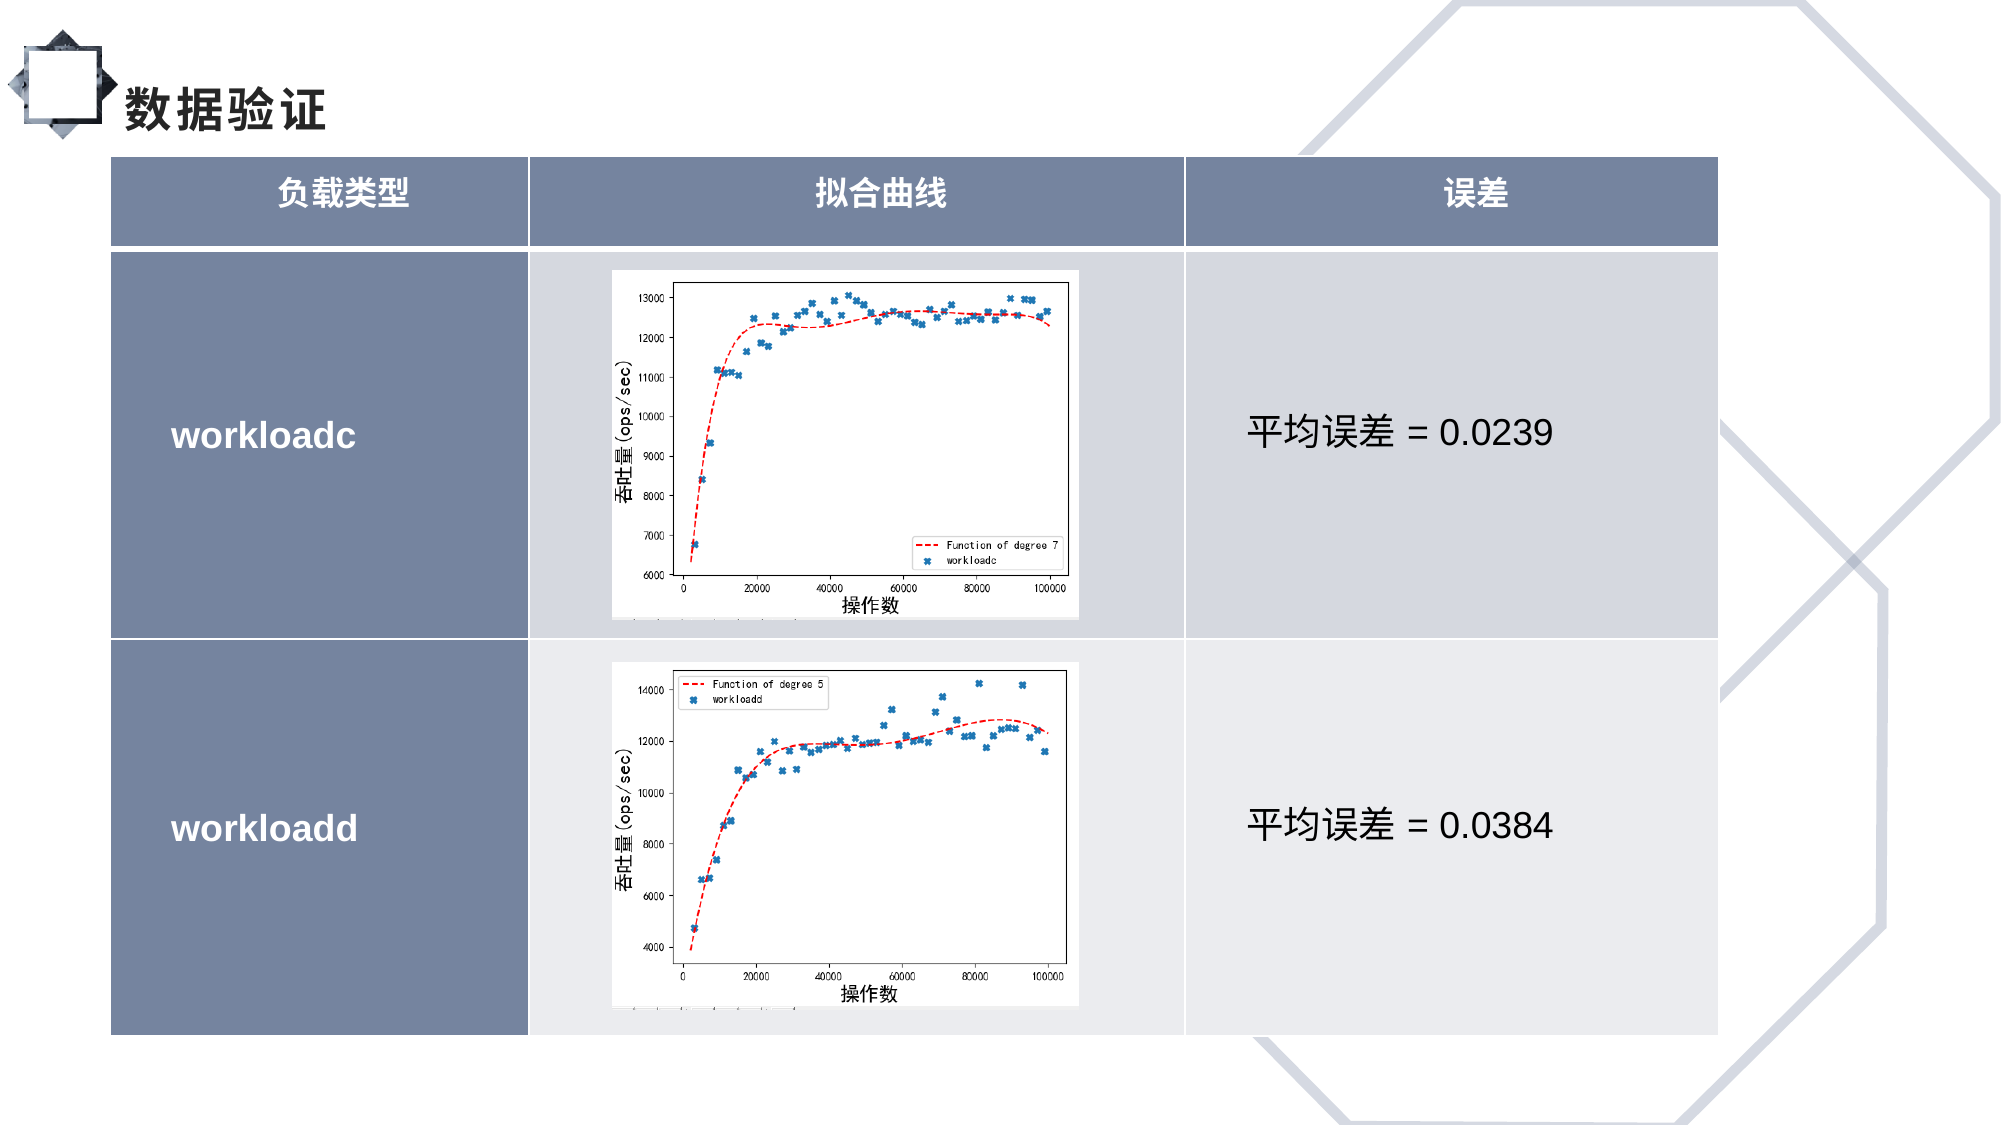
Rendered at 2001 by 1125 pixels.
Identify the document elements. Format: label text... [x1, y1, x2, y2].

table_cell 平均误差= 0.0239 [1186, 252, 1718, 638]
picture [612, 662, 1079, 1010]
table_cell 平均误差= 0.0384 [1186, 640, 1718, 1035]
picture [7, 29, 118, 140]
table_cell workloadd [111, 640, 528, 1035]
table_header 误差 [1186, 157, 1718, 246]
table_cell workloadc [111, 252, 528, 638]
table_cell [530, 640, 1184, 1035]
table_header 负载类型 [111, 157, 528, 246]
title 数据验证 [109, 72, 1891, 146]
table_header 拟合曲线 [530, 157, 1184, 246]
picture [612, 270, 1079, 620]
table_cell [530, 252, 1184, 638]
